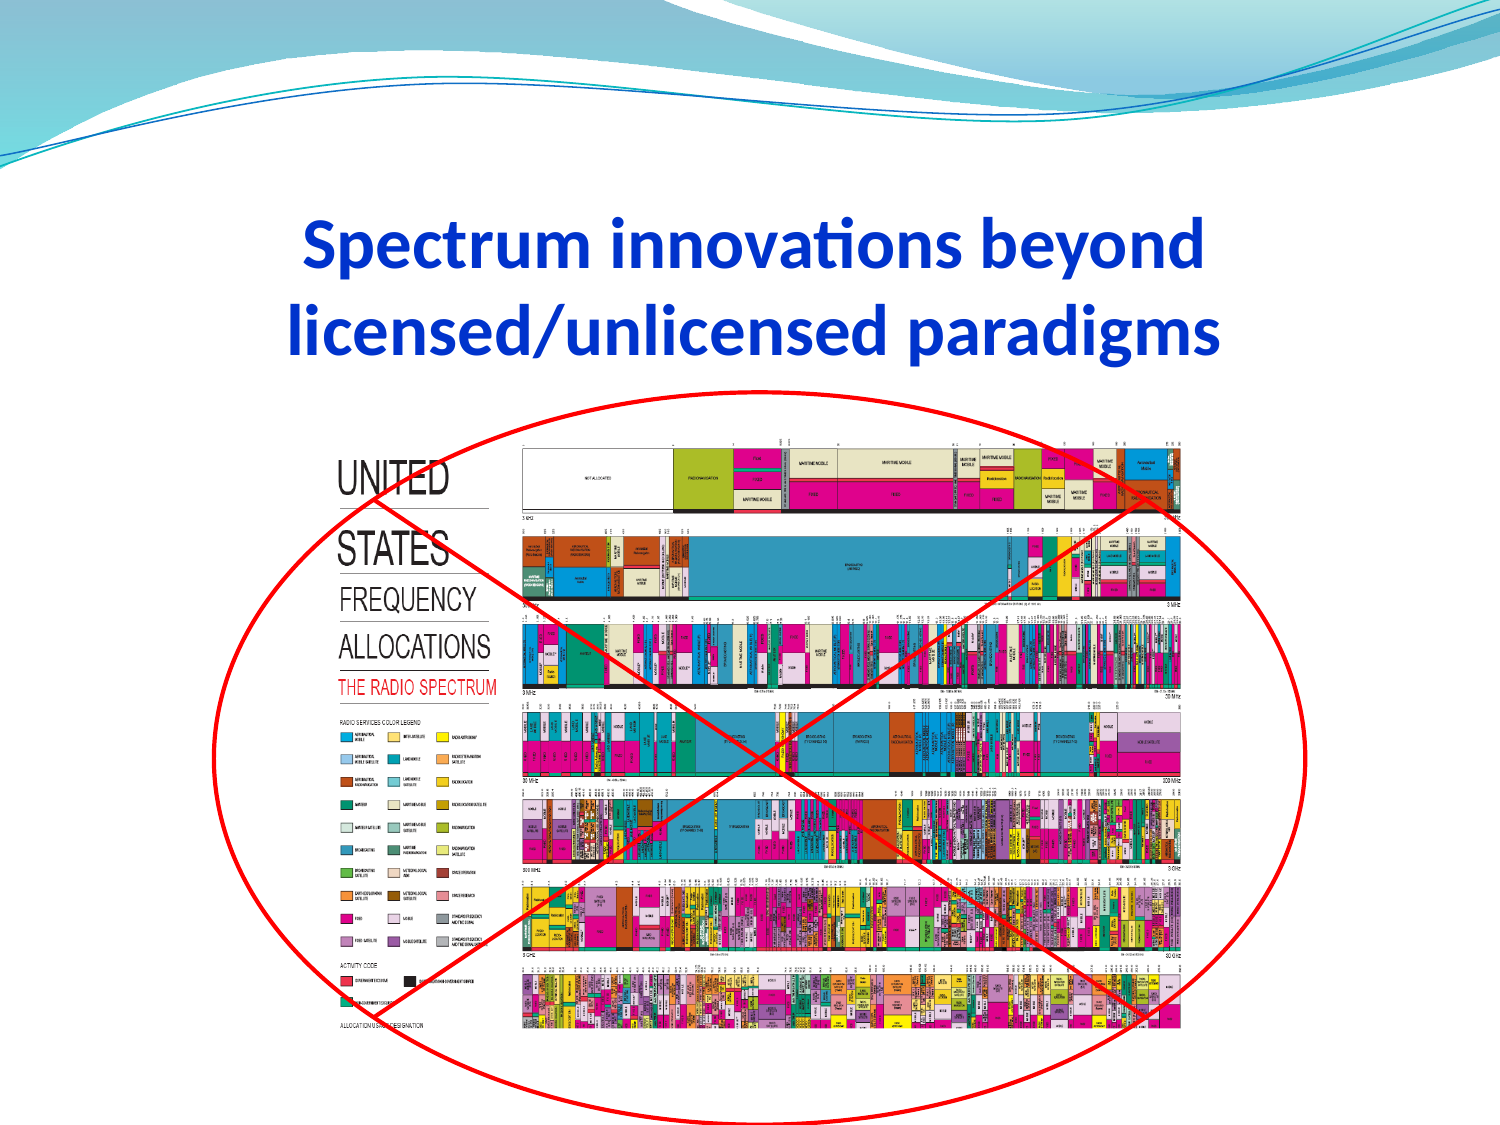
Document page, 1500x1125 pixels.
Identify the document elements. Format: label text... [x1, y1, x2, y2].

text_box [211, 568, 290, 949]
title Spectrum innovations beyond licensed/unlicensed paradigms [110, 182, 1399, 371]
text_box [524, 390, 996, 426]
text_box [295, 426, 1228, 1125]
text_box [1233, 573, 1308, 944]
